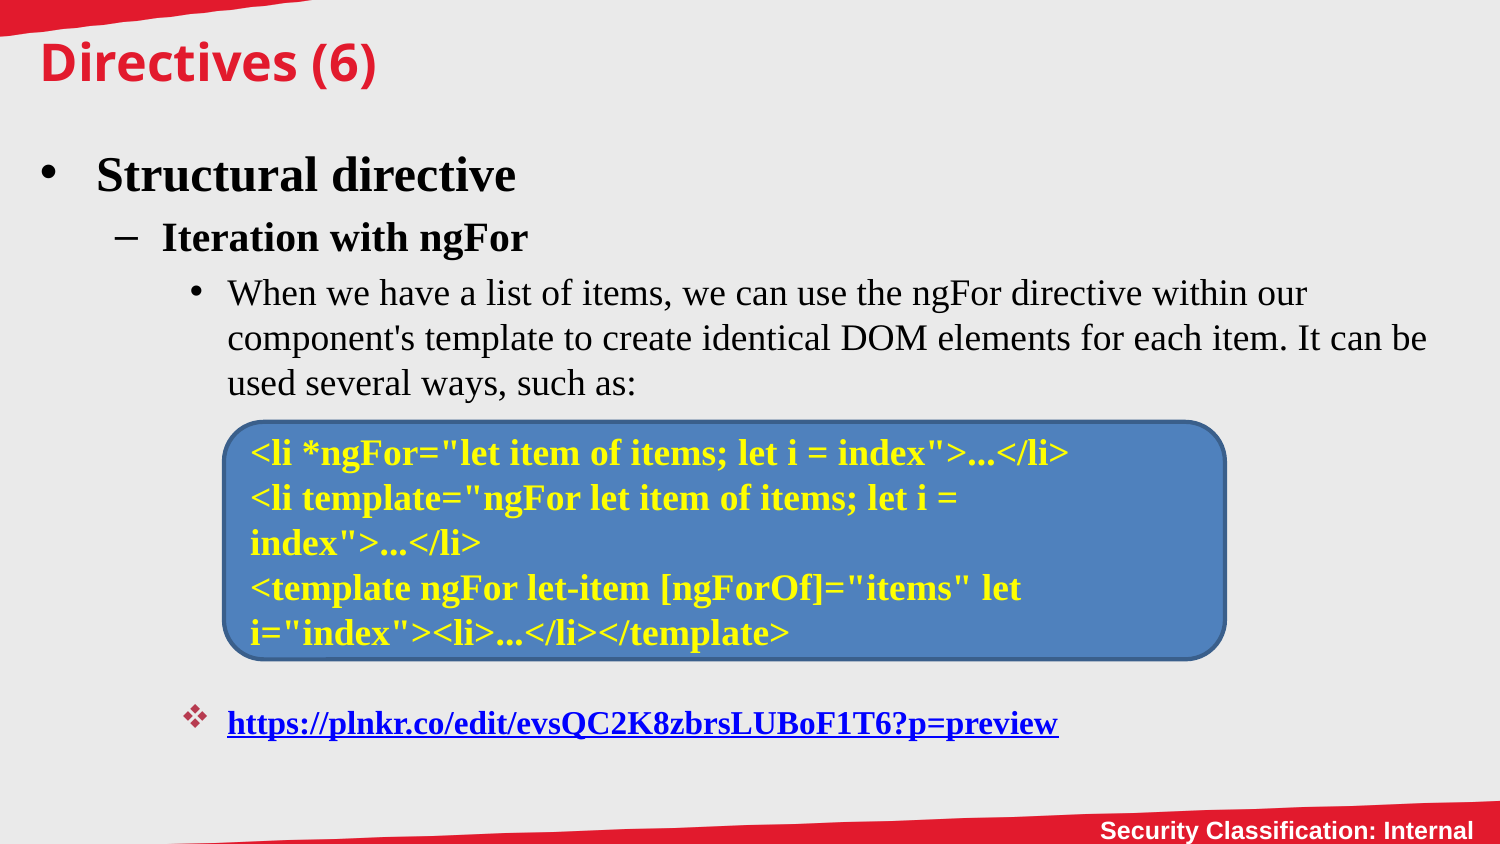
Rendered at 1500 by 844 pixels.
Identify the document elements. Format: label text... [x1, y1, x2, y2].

list Structural directive Iteration with ngFor When we have a list of items, we can use the ngFor directive within our component's template to create identical DOM elements for each item. It can be used several ways, such as: https://plnkr.co/edit/evsQC2K8zbrsLUBoF1T6?p=preview [24, 134, 1488, 810]
text_box <li *ngFor="let item of items; let i = index">...</li> <li template="ngFor let item of items; let i = index">...</li> <template ngFor let-item [ngForOf]="items" let i="index"><li>...</li></template> [221, 419, 1228, 662]
picture [0, 0, 1500, 844]
title Directives (6) [24, 21, 1013, 96]
